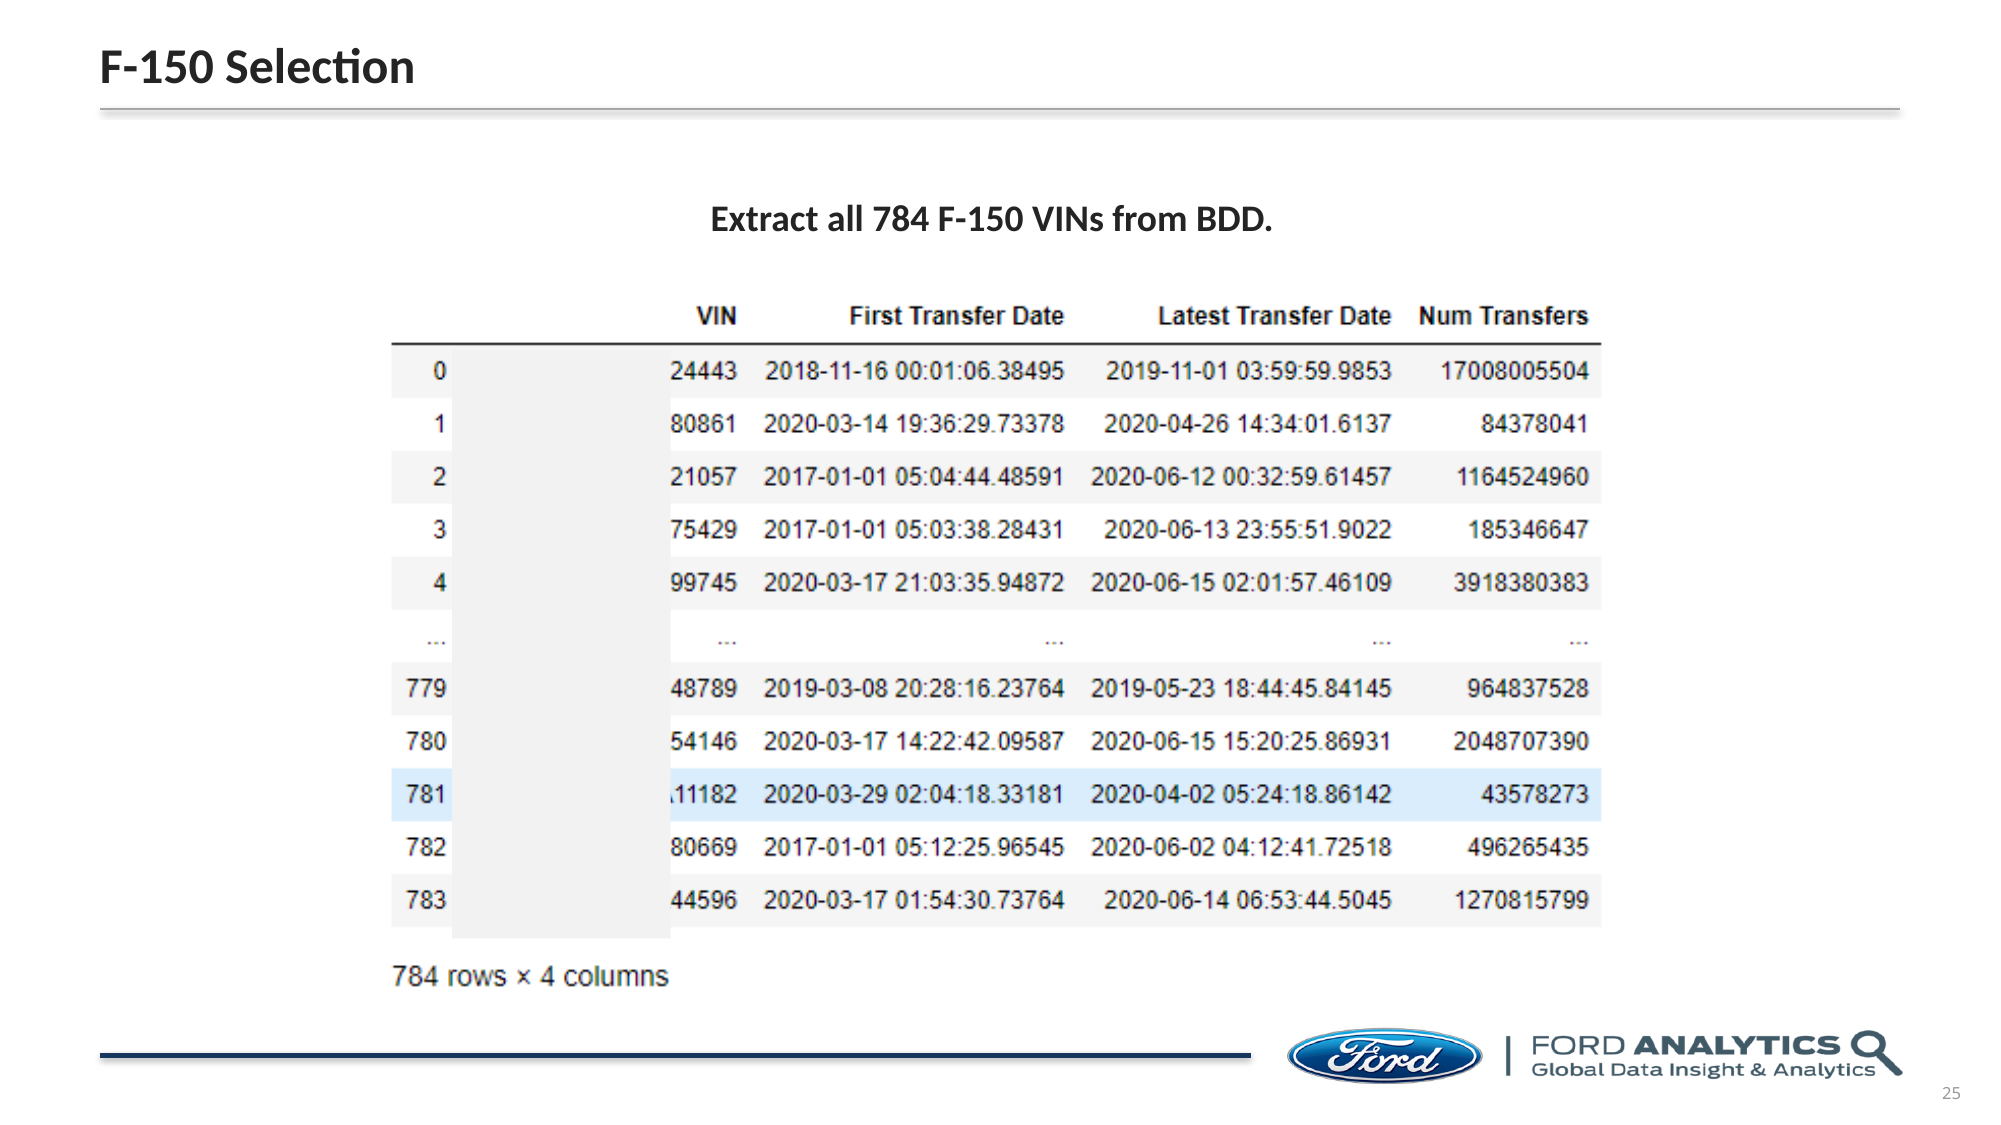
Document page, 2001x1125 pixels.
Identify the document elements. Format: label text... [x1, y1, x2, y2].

list Extract all 784 F-150 VINs from BDD. [634, 186, 1366, 261]
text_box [381, 262, 1618, 1011]
slide_number 25 [1903, 1064, 2000, 1124]
picture [1285, 1023, 1905, 1088]
title F-150 Selection [99, 24, 1900, 102]
